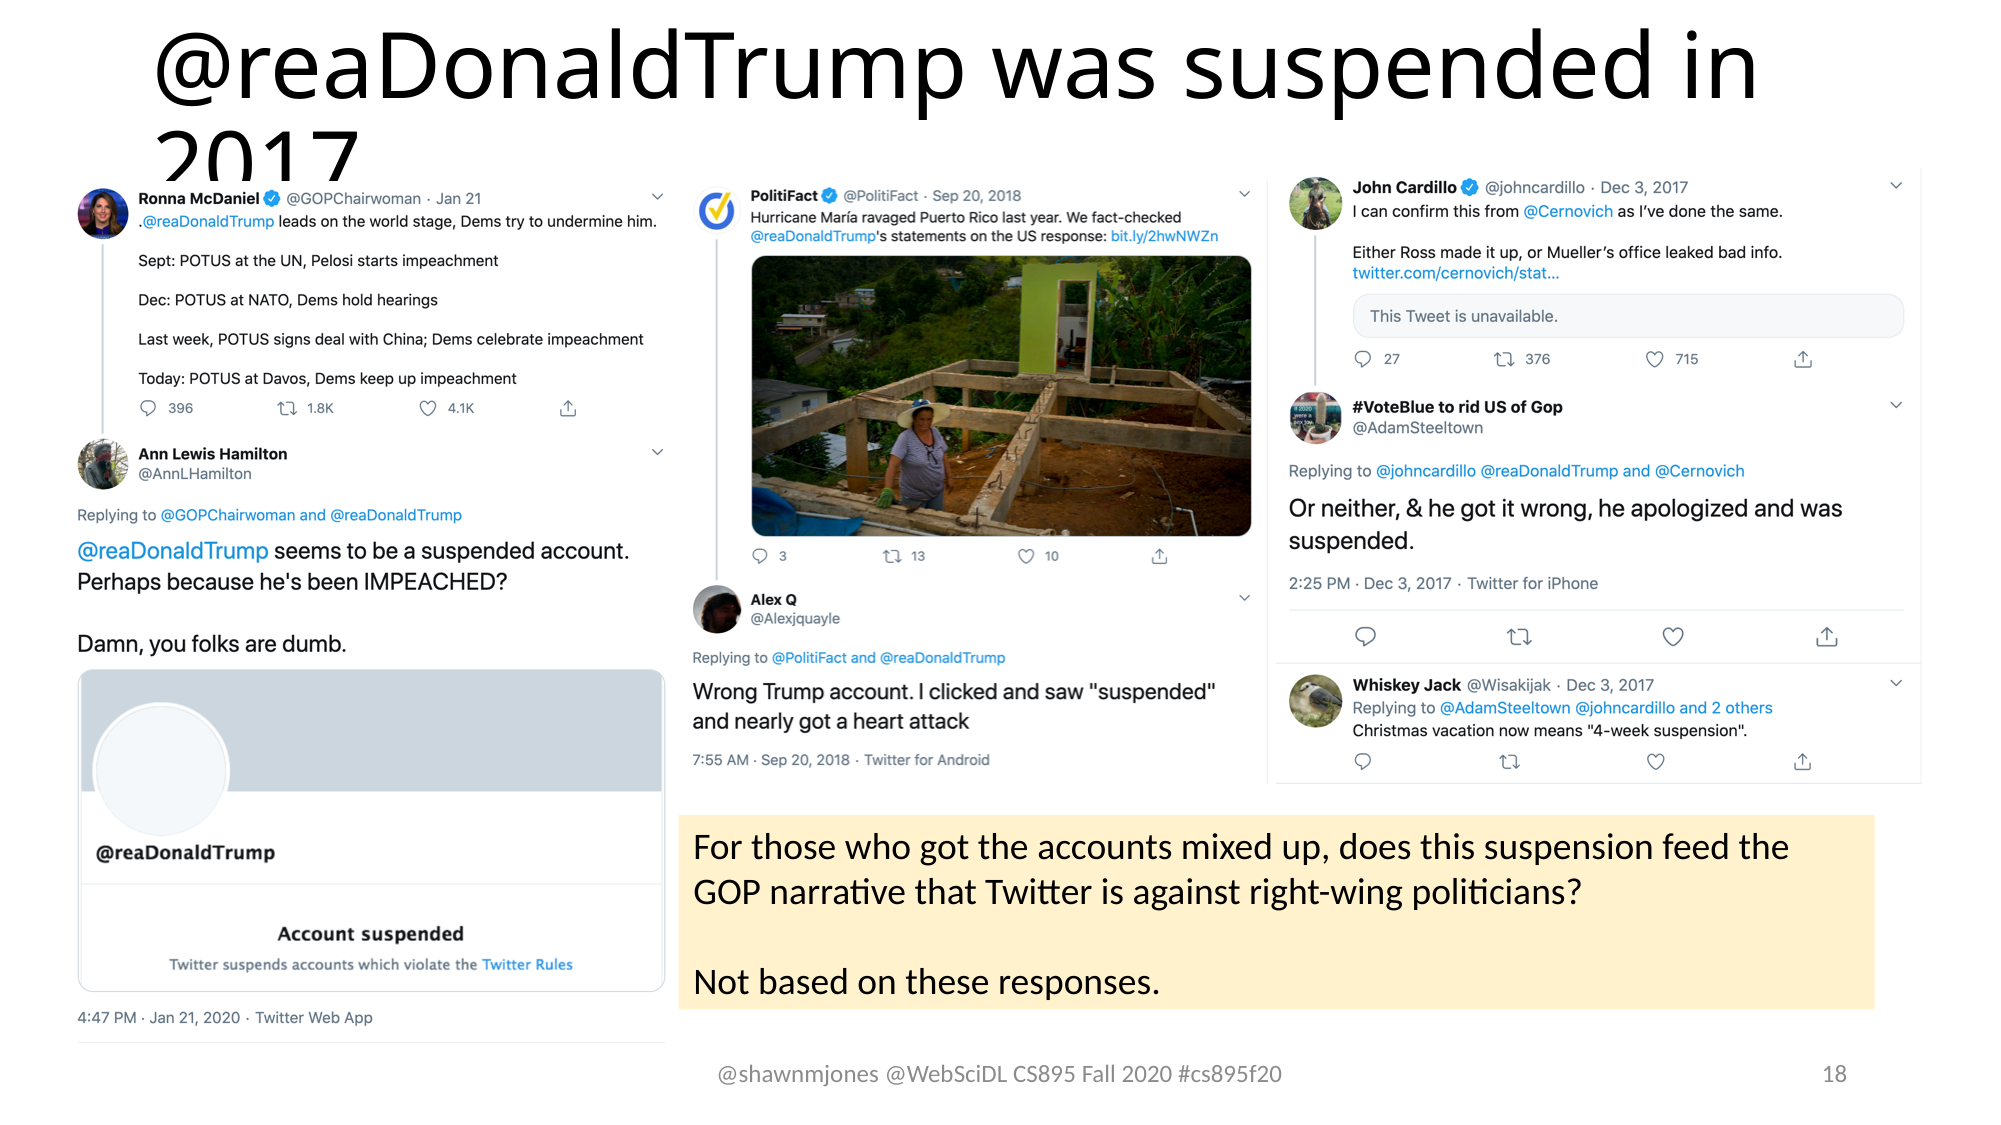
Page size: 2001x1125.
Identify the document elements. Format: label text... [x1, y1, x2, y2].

text_box For those who got the accounts mixed up, does this suspension feed the GOP narrative that Twitter is against right-wing politicians? Not based on these responses. [679, 814, 1875, 1010]
picture [1276, 168, 1922, 784]
footer @shawnmjones @WebSciDL CS895 Fall 2020 #cs895f20 [662, 1042, 1338, 1103]
picture [62, 181, 1269, 1043]
title @reaDonaldTrump was suspended in 2017 [137, 9, 1863, 228]
slide_number 18 [1412, 1042, 1863, 1103]
